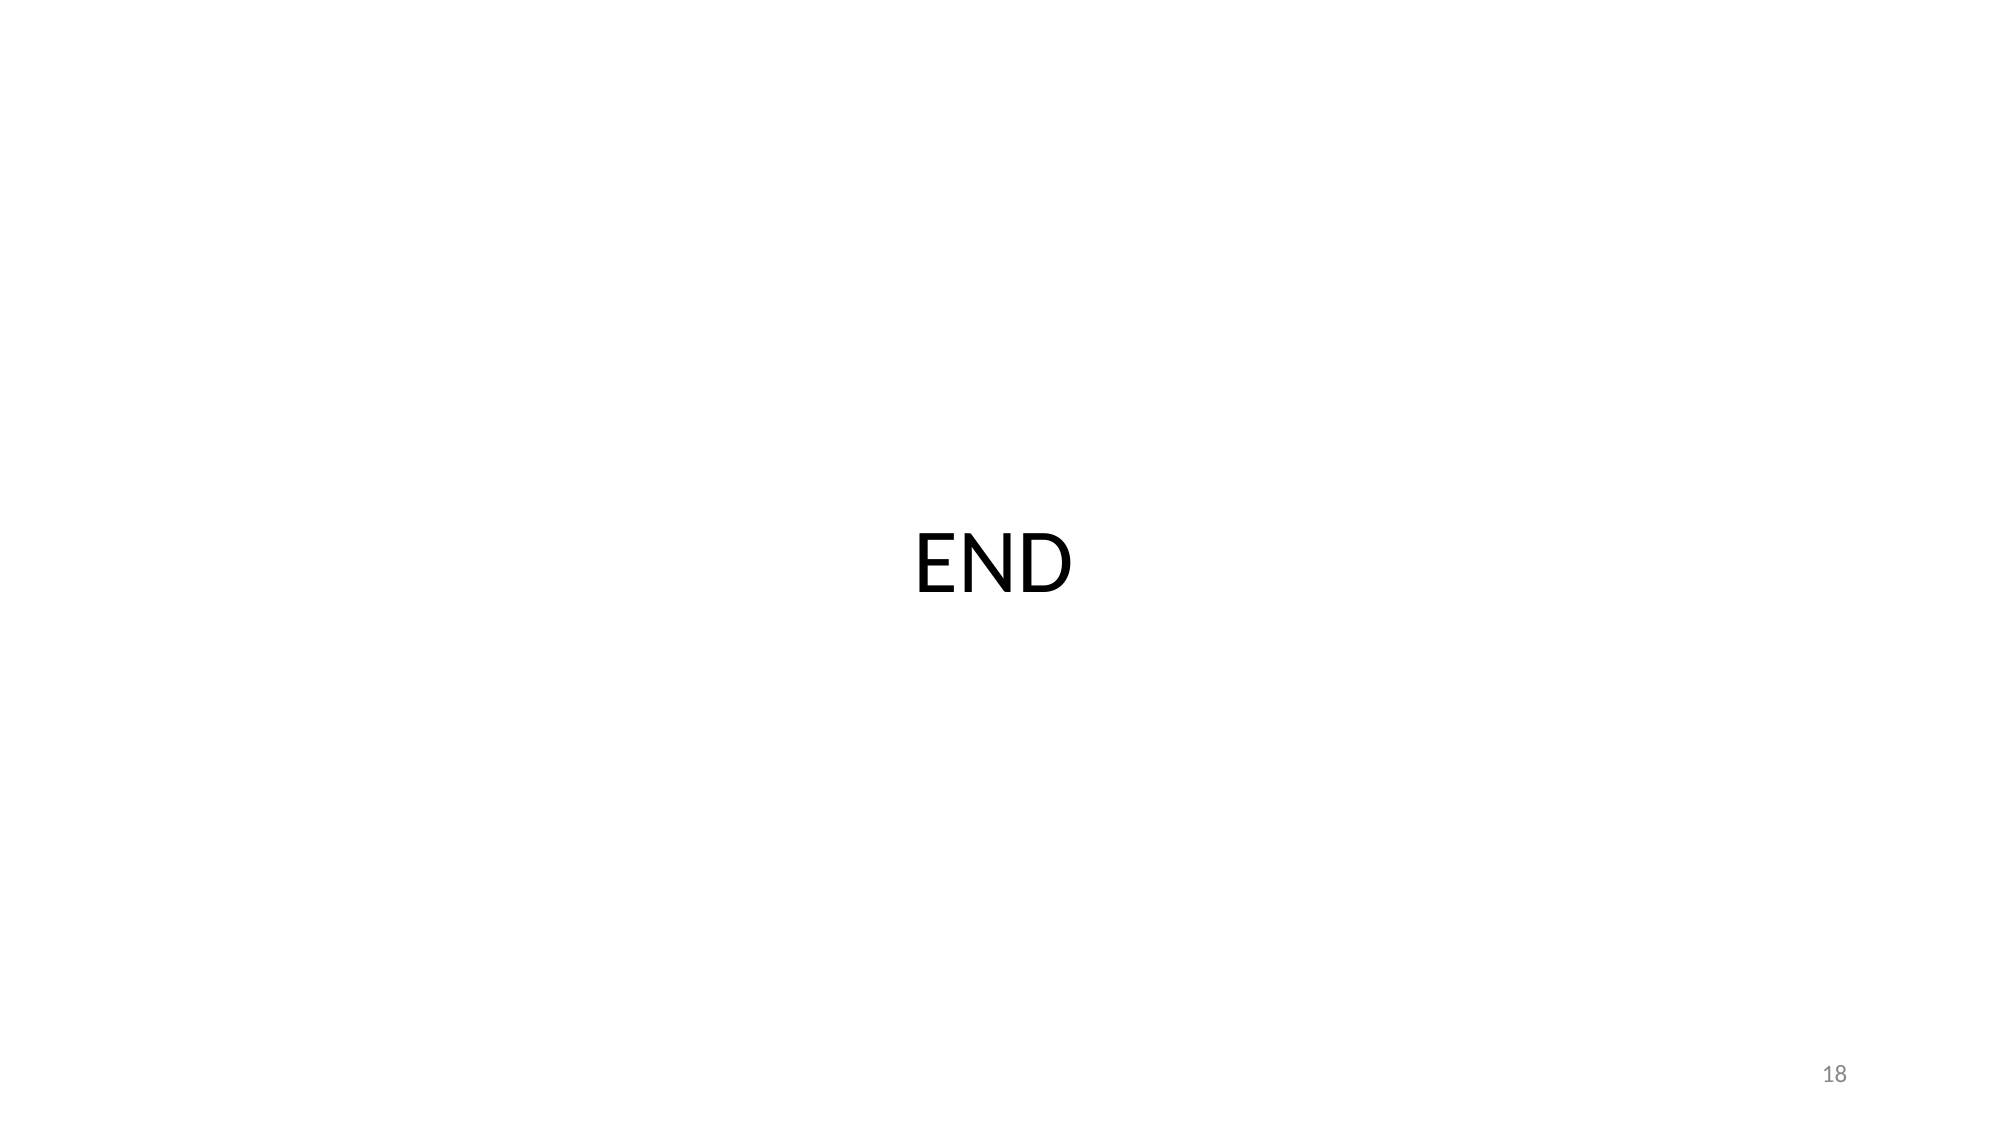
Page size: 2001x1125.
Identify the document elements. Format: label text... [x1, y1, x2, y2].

slide_number ‹#› [1412, 1042, 1863, 1103]
title END [898, 468, 1102, 657]
